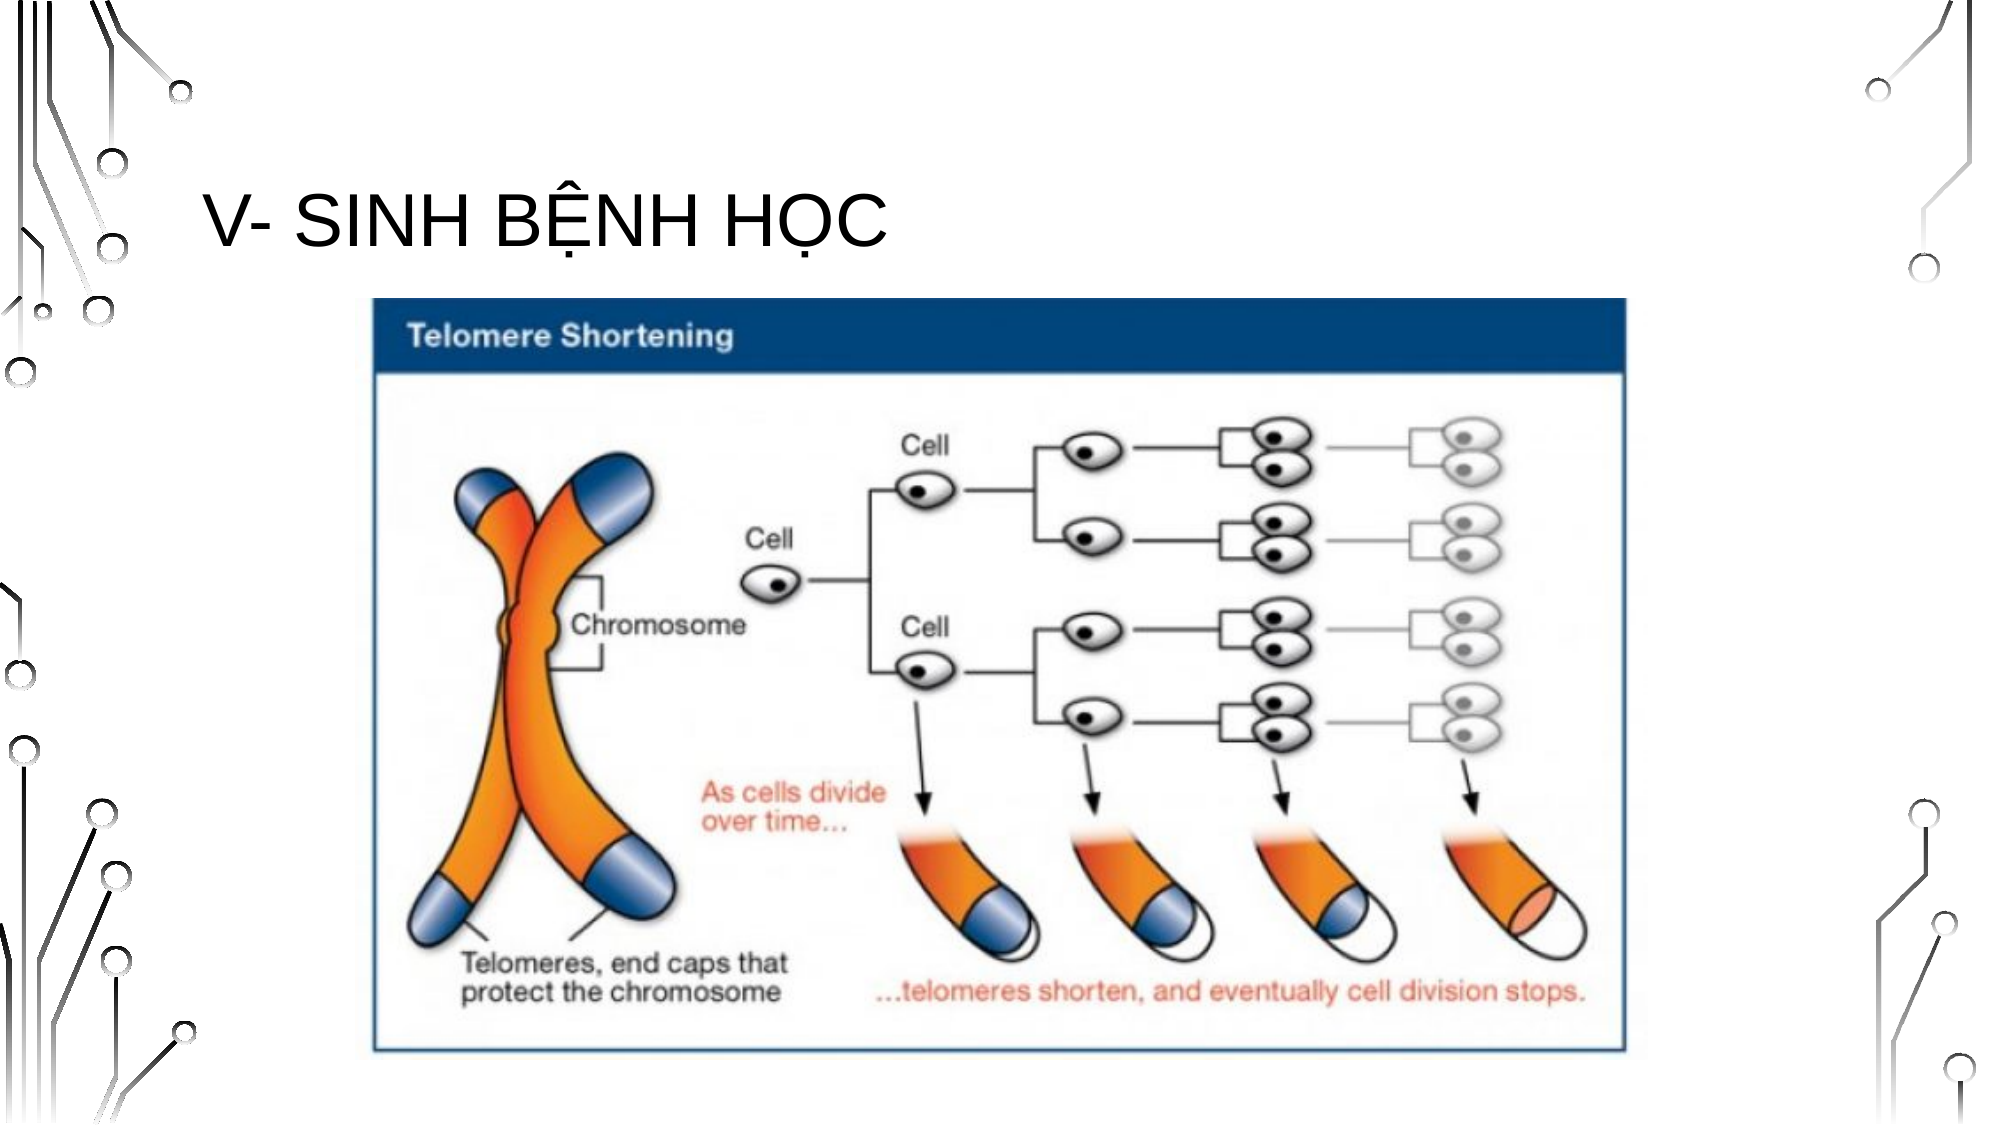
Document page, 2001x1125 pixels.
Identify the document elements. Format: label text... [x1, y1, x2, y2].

title V- SINH BỆNH HỌC [187, 101, 1813, 344]
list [355, 297, 1648, 1060]
